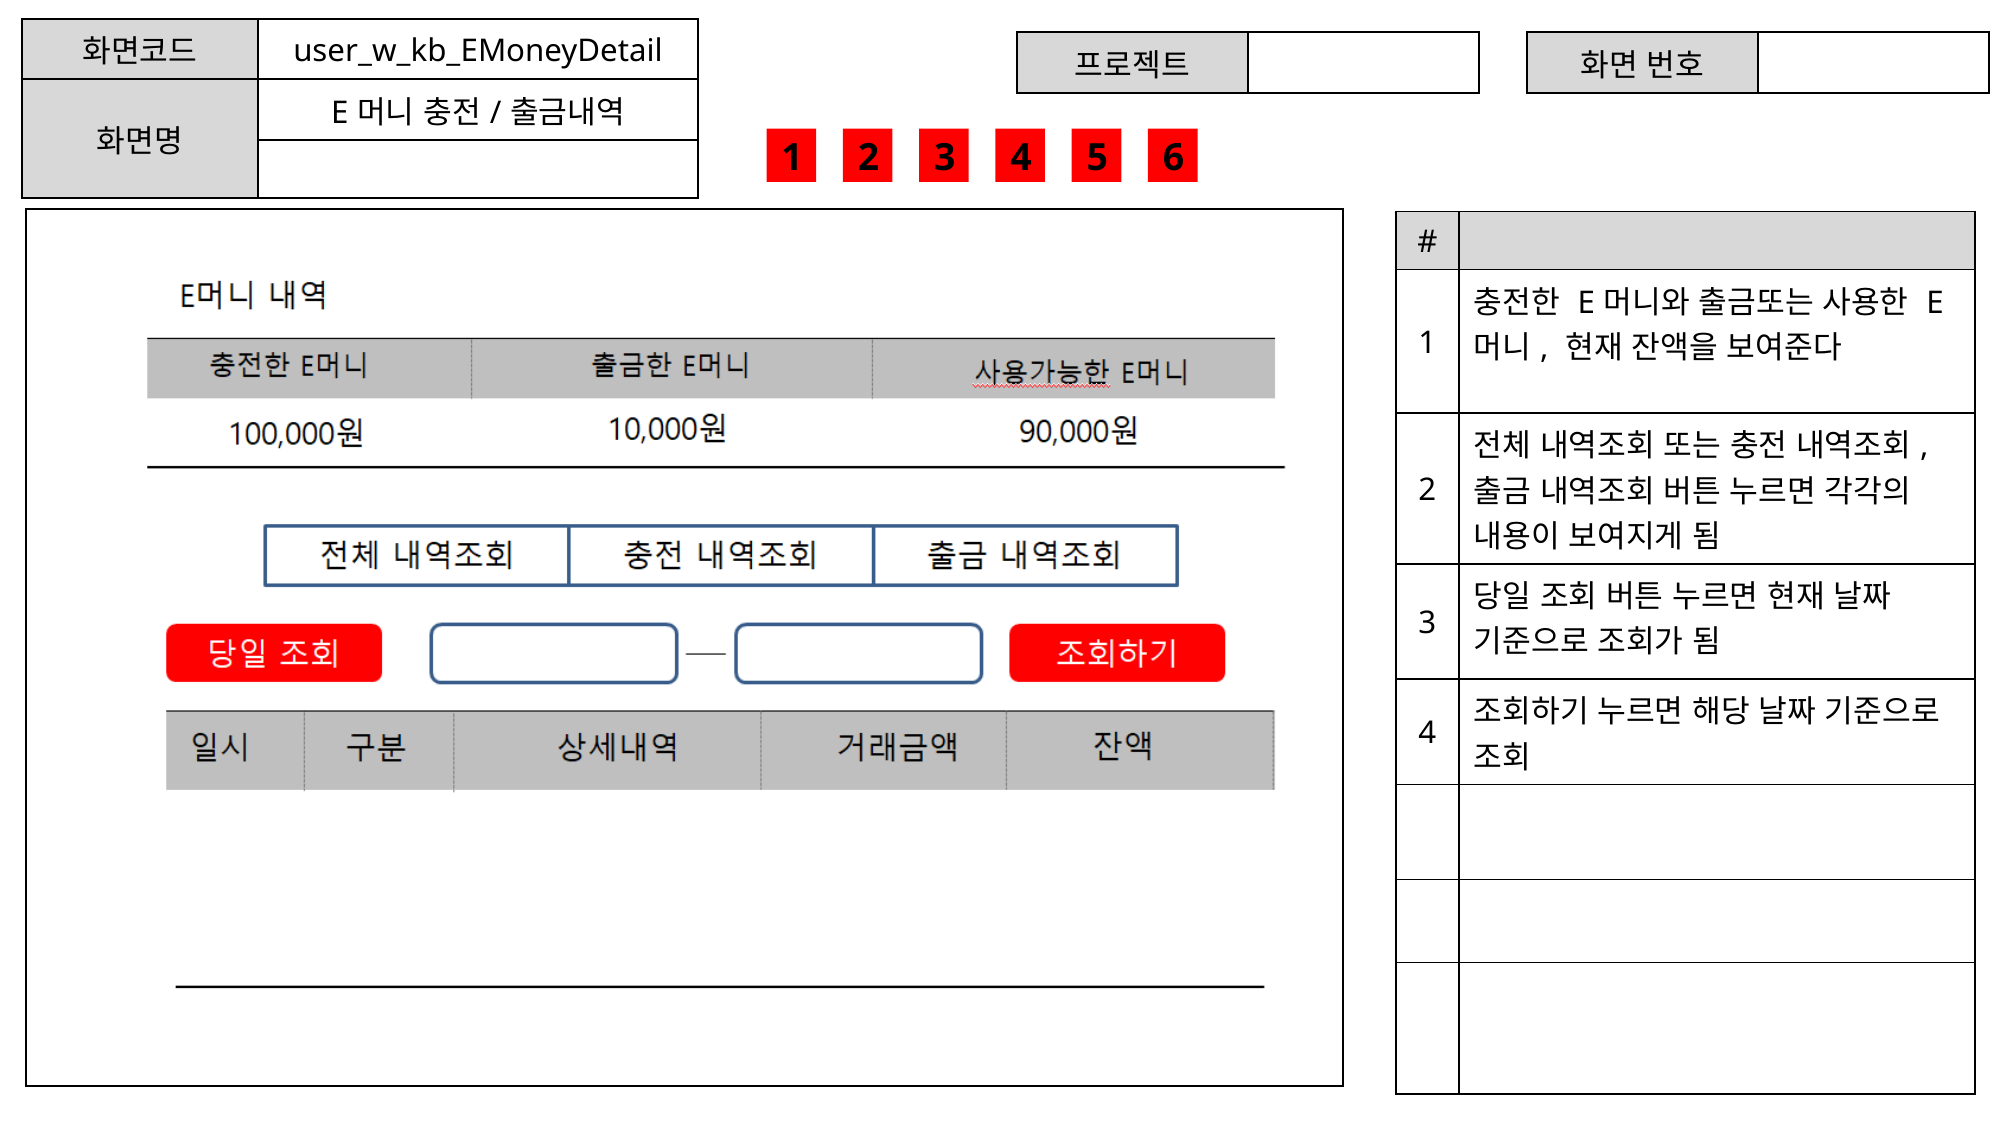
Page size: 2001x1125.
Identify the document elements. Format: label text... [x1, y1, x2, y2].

table_cell 충전한 E머니와 출금또는 사용한 E머니, 현재 잔액을 보여준다 [1460, 270, 1974, 412]
table_cell [1397, 785, 1458, 879]
table_header 화면 번호 [1528, 33, 1757, 92]
table_cell 전체 내역조회 또는 충전 내역조회, 출금 내역조회 버튼 누르면 각각의 내용이 보여지게 됨 [1460, 414, 1974, 563]
text_box 6 [1147, 128, 1198, 182]
text_box 3 [919, 128, 969, 182]
picture [107, 243, 1319, 1038]
table_header [1460, 212, 1974, 269]
table_cell 3 [1397, 565, 1458, 678]
table_cell 2 [1397, 414, 1458, 563]
text_box 5 [1071, 128, 1122, 182]
text_box 4 [995, 128, 1045, 182]
table_cell 당일 조회 버튼 누르면 현재 날짜 기준으로 조회가 됨 [1460, 565, 1974, 678]
table_cell [1397, 880, 1458, 962]
table_cell 1 [1397, 270, 1458, 412]
table_header 화면코드 [23, 20, 257, 78]
table_cell [1460, 785, 1974, 879]
table_cell 화면명 [23, 80, 257, 197]
table_header [1249, 33, 1478, 92]
table_cell 조회하기 누르면 해당 날짜 기준으로 조회 [1460, 680, 1974, 784]
table_header # [1397, 212, 1458, 269]
table_cell [1460, 963, 1974, 1093]
table_cell E머니 충전/출금내역 [259, 80, 697, 139]
text_box 2 [842, 128, 893, 182]
table_cell [259, 141, 697, 197]
table_header 프로젝트 [1018, 33, 1247, 92]
table_header user_w_kb_EMoneyDetail [259, 20, 697, 78]
text_box [25, 208, 1344, 1087]
table_cell 4 [1397, 680, 1458, 784]
table_cell [1397, 963, 1458, 1093]
text_box 1 [766, 128, 817, 182]
table_cell [1460, 880, 1974, 962]
table_header [1759, 33, 1988, 92]
